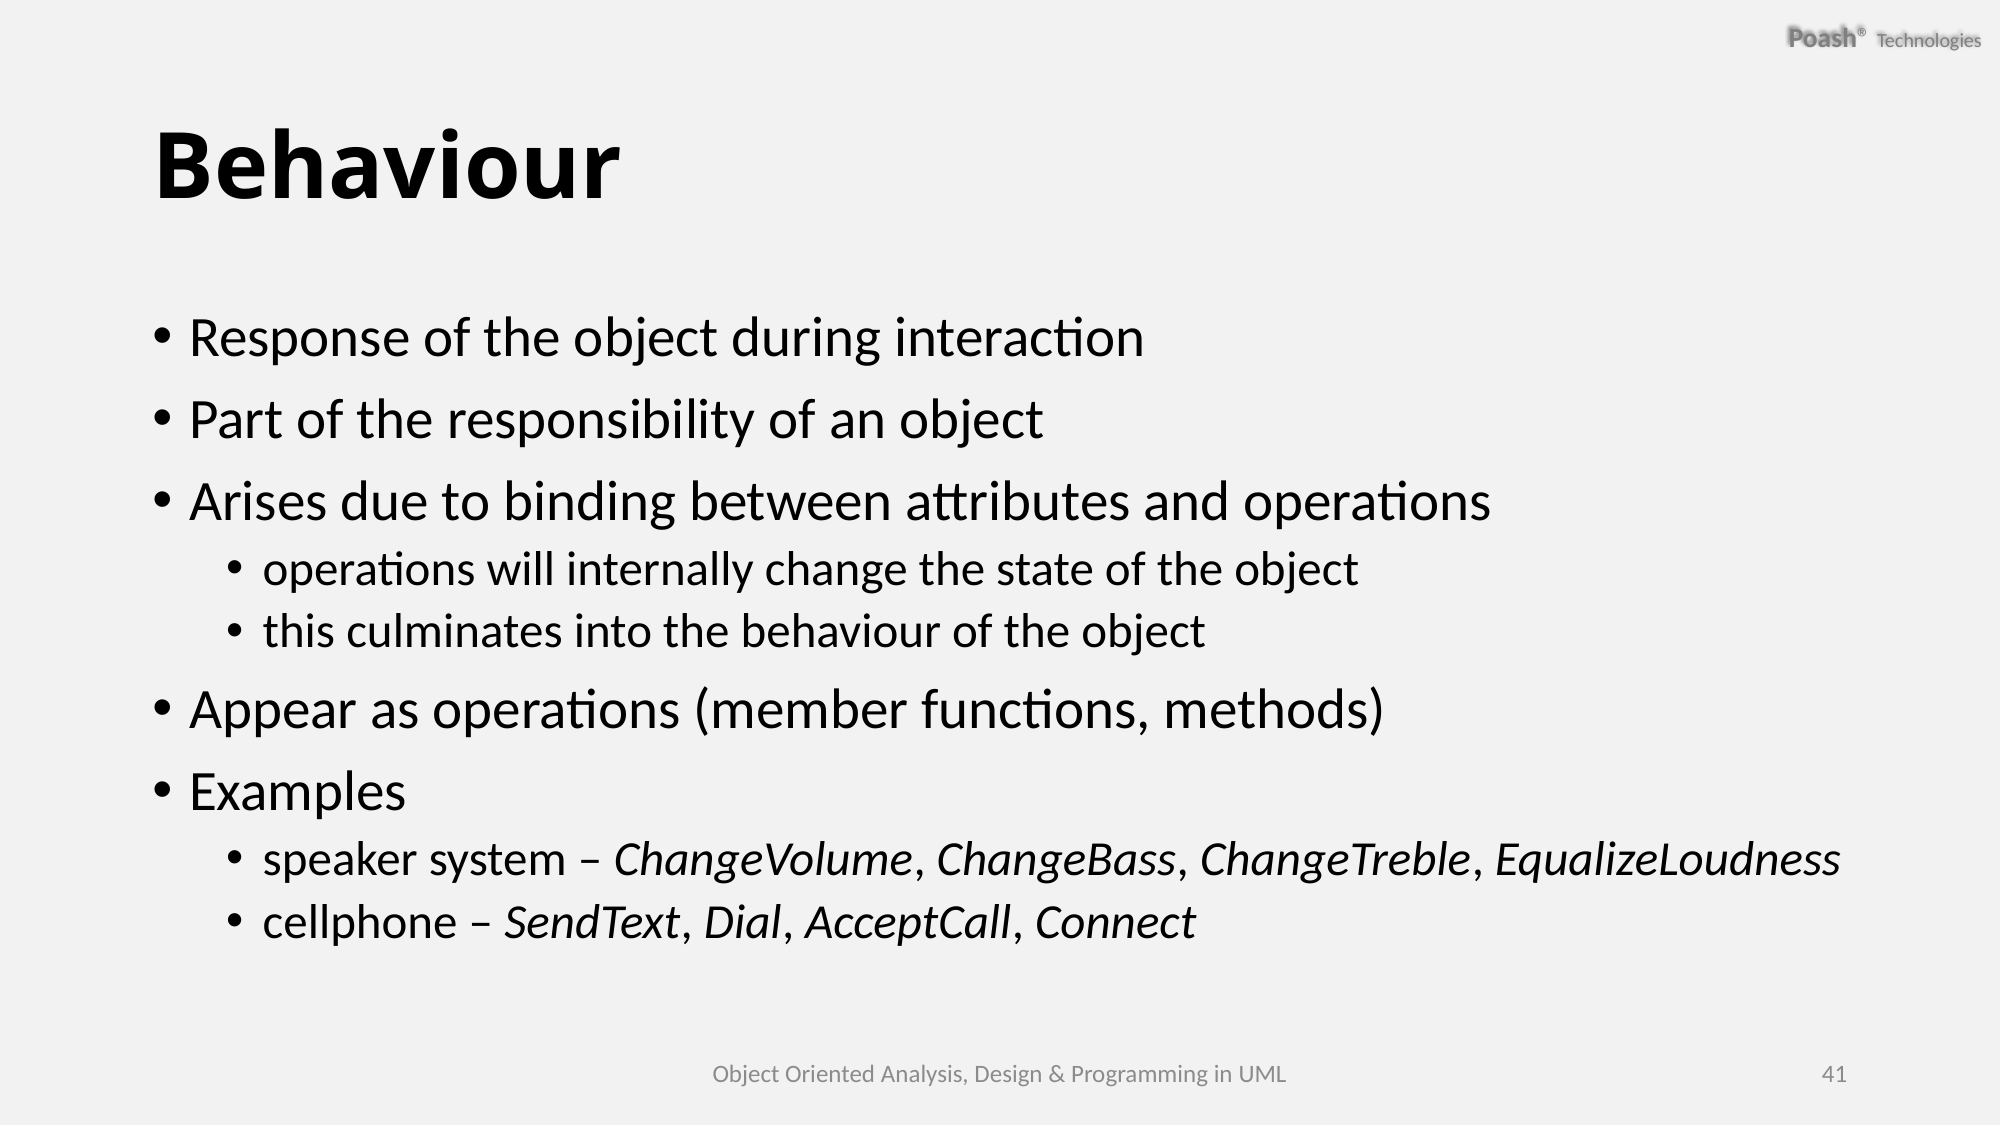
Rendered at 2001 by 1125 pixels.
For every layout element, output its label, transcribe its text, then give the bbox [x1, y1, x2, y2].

slide_number 41 [1412, 1042, 1863, 1103]
footer Object Oriented Analysis, Design & Programming in UML [662, 1042, 1338, 1103]
title Behaviour [137, 59, 1863, 278]
list Response of the object during interaction Part of the responsibility of an object Arises due to binding between attributes and operations operations will internally change the state of the object this culminates into the behaviour of the object Appear as operations (member functions, methods) Examples speaker system – ChangeVolume, ChangeBass, ChangeTreble, EqualizeLoudness cellphone – SendText, Dial, AcceptCall, Connect [137, 299, 1863, 1014]
